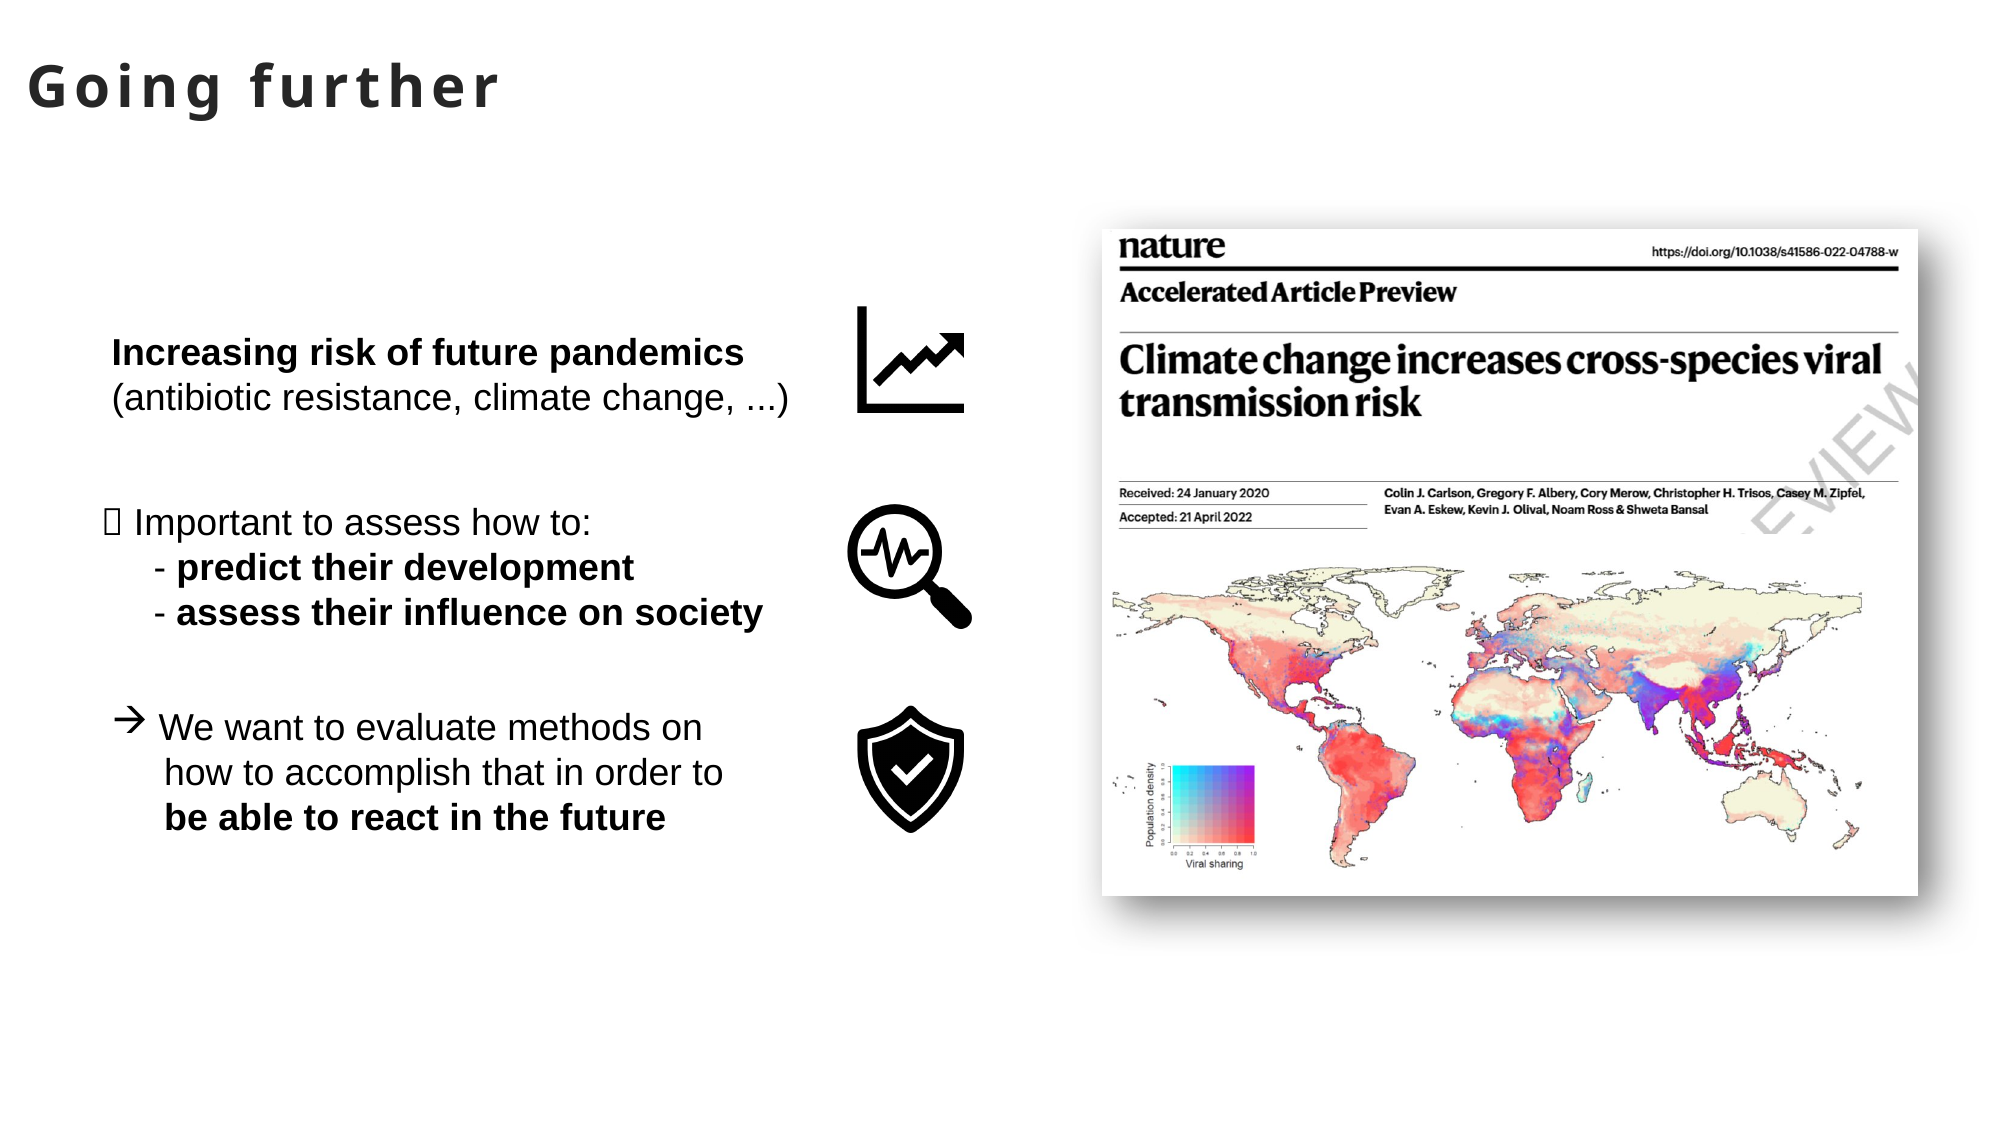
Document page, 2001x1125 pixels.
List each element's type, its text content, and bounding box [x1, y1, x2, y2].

text_box We want to evaluate methods on how to accomplish that in order to be able to react in the future [96, 694, 898, 845]
text_box Going further [11, 21, 1646, 148]
picture [835, 693, 986, 844]
text_box  Important to assess how to: - predict their development - assess their influence on society [85, 490, 888, 641]
text_box Increasing risk of future pandemics (antibiotic resistance, climate change, ...) [96, 319, 835, 425]
picture [835, 491, 986, 642]
picture [1102, 229, 1918, 896]
picture [835, 284, 986, 435]
